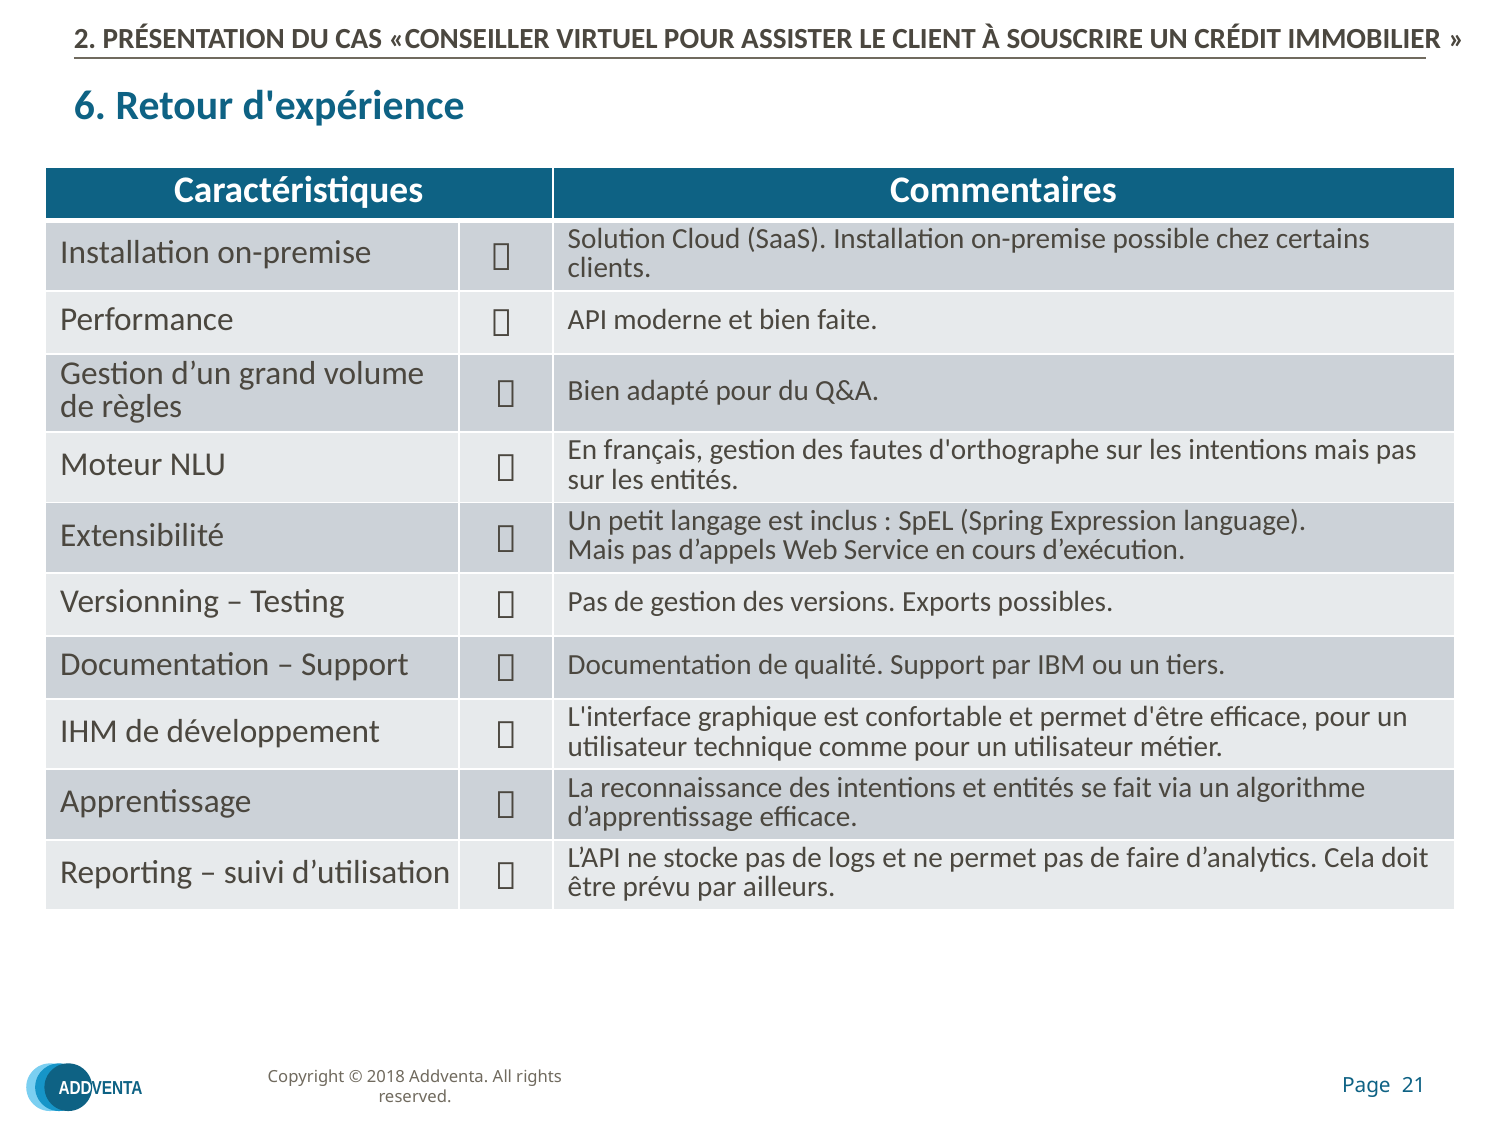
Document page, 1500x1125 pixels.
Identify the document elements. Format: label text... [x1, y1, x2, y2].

table_cell Bien adapté pour du Q&A. [554, 355, 1454, 431]
table_cell  [460, 223, 552, 290]
table_cell La reconnaissance des intentions et entités se fait via un algorithme d’apprentissage efficace. [554, 770, 1454, 839]
table_cell IHM de développement [46, 700, 458, 768]
table_cell  [460, 700, 552, 768]
table_cell Installation on-premise [46, 223, 458, 290]
table_cell  [460, 292, 552, 353]
table_cell  [460, 841, 552, 909]
table_header Commentaires [554, 168, 1454, 218]
table_cell Moteur NLU [46, 433, 458, 502]
table_cell Pas de gestion des versions. Exports possibles. [554, 574, 1454, 635]
table_cell  [460, 355, 552, 431]
table_cell Reporting – suivi d’utilisation [46, 841, 458, 909]
table_cell Performance [46, 292, 458, 353]
table_cell  [460, 433, 552, 502]
table_cell Documentation – Support [46, 637, 458, 698]
table_cell Extensibilité [46, 503, 458, 572]
title 2. PRÉSENTATION DU CAS «CONSEILLER VIRTUEL POUR ASSISTER LE CLIENT À SOUSCRIRE UN CRÉDIT IMMOBILIER » [73, 15, 1500, 74]
table_cell L’API ne stocke pas de logs et ne permet pas de faire d’analytics. Cela doit être prévu par ailleurs. [554, 841, 1454, 909]
table_cell Solution Cloud (SaaS). Installation on-premise possible chez certains clients. [554, 223, 1454, 290]
table_cell L'interface graphique est confortable et permet d'être efficace, pour un utilisateur technique comme pour un utilisateur métier. [554, 700, 1454, 768]
table_header Caractéristiques [46, 168, 552, 218]
table_cell Apprentissage [46, 770, 458, 839]
table_cell API moderne et bien faite. [554, 292, 1454, 353]
list 6. Retour d'expérience [73, 75, 1464, 165]
table_cell  [460, 574, 552, 635]
table_cell Documentation de qualité. Support par IBM ou un tiers. [554, 637, 1454, 698]
table_cell Gestion d’un grand volume de règles [46, 355, 458, 431]
table_cell Un petit langage est inclus : SpEL (Spring Expression language). Mais pas d’appels Web Service en cours d’exécution. [554, 503, 1454, 572]
table_cell  [460, 770, 552, 839]
table_cell Versionning – Testing [46, 574, 458, 635]
table_cell En français, gestion des fautes d'orthographe sur les intentions mais pas sur les entités. [554, 433, 1454, 502]
table_cell  [460, 503, 552, 572]
table_cell  [460, 637, 552, 698]
